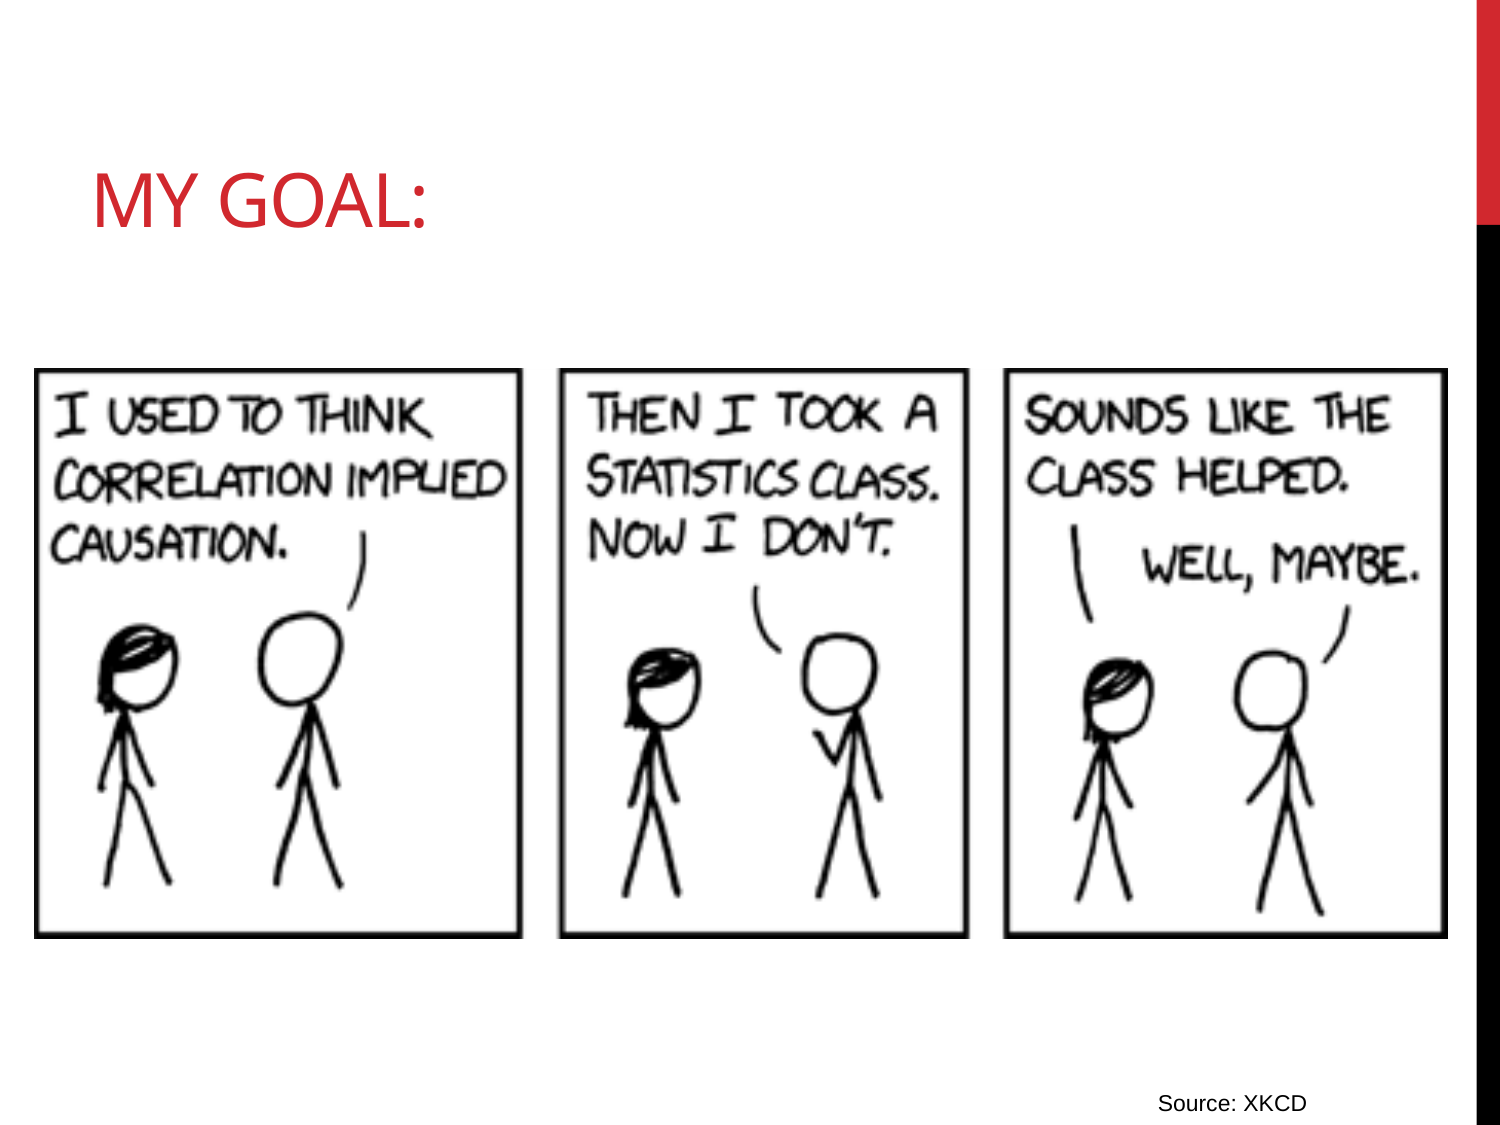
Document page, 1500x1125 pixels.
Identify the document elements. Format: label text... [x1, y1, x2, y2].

title My Goal: [75, 25, 1448, 250]
picture [34, 368, 1449, 939]
text_box Source: XKCD [1143, 1081, 1477, 1124]
